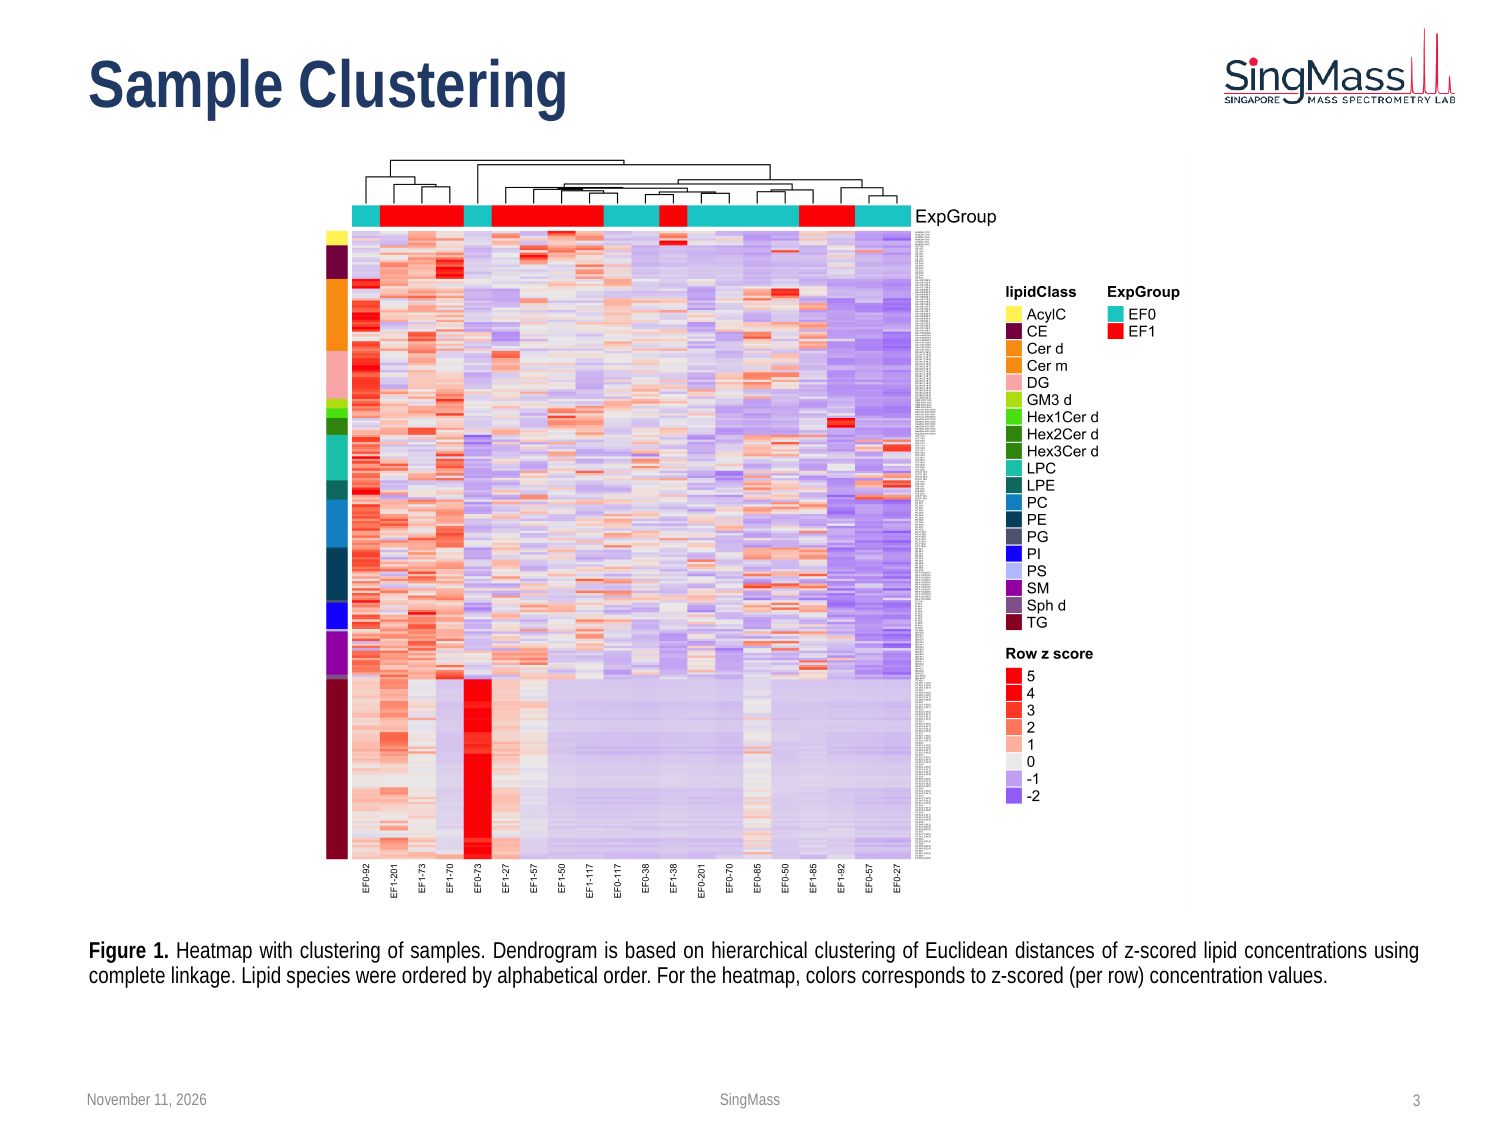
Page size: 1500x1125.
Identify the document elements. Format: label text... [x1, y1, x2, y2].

title Sample Clustering [73, 35, 1436, 130]
picture [318, 151, 1188, 913]
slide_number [71, 1083, 410, 1114]
slide_number 3 [1098, 1085, 1436, 1115]
list Figure 1. Heatmap with clustering of samples. Dendrogram is based on hierarchical clustering of Euclidean distances of z-scored lipid concentrations using complete linkage. Lipid species were ordered by alphabetical order. For the heatmap, colors corresponds to z-scored (per row) concentration values. [73, 931, 1436, 1065]
picture [1224, 28, 1455, 104]
footer SingMass [496, 1083, 1004, 1114]
